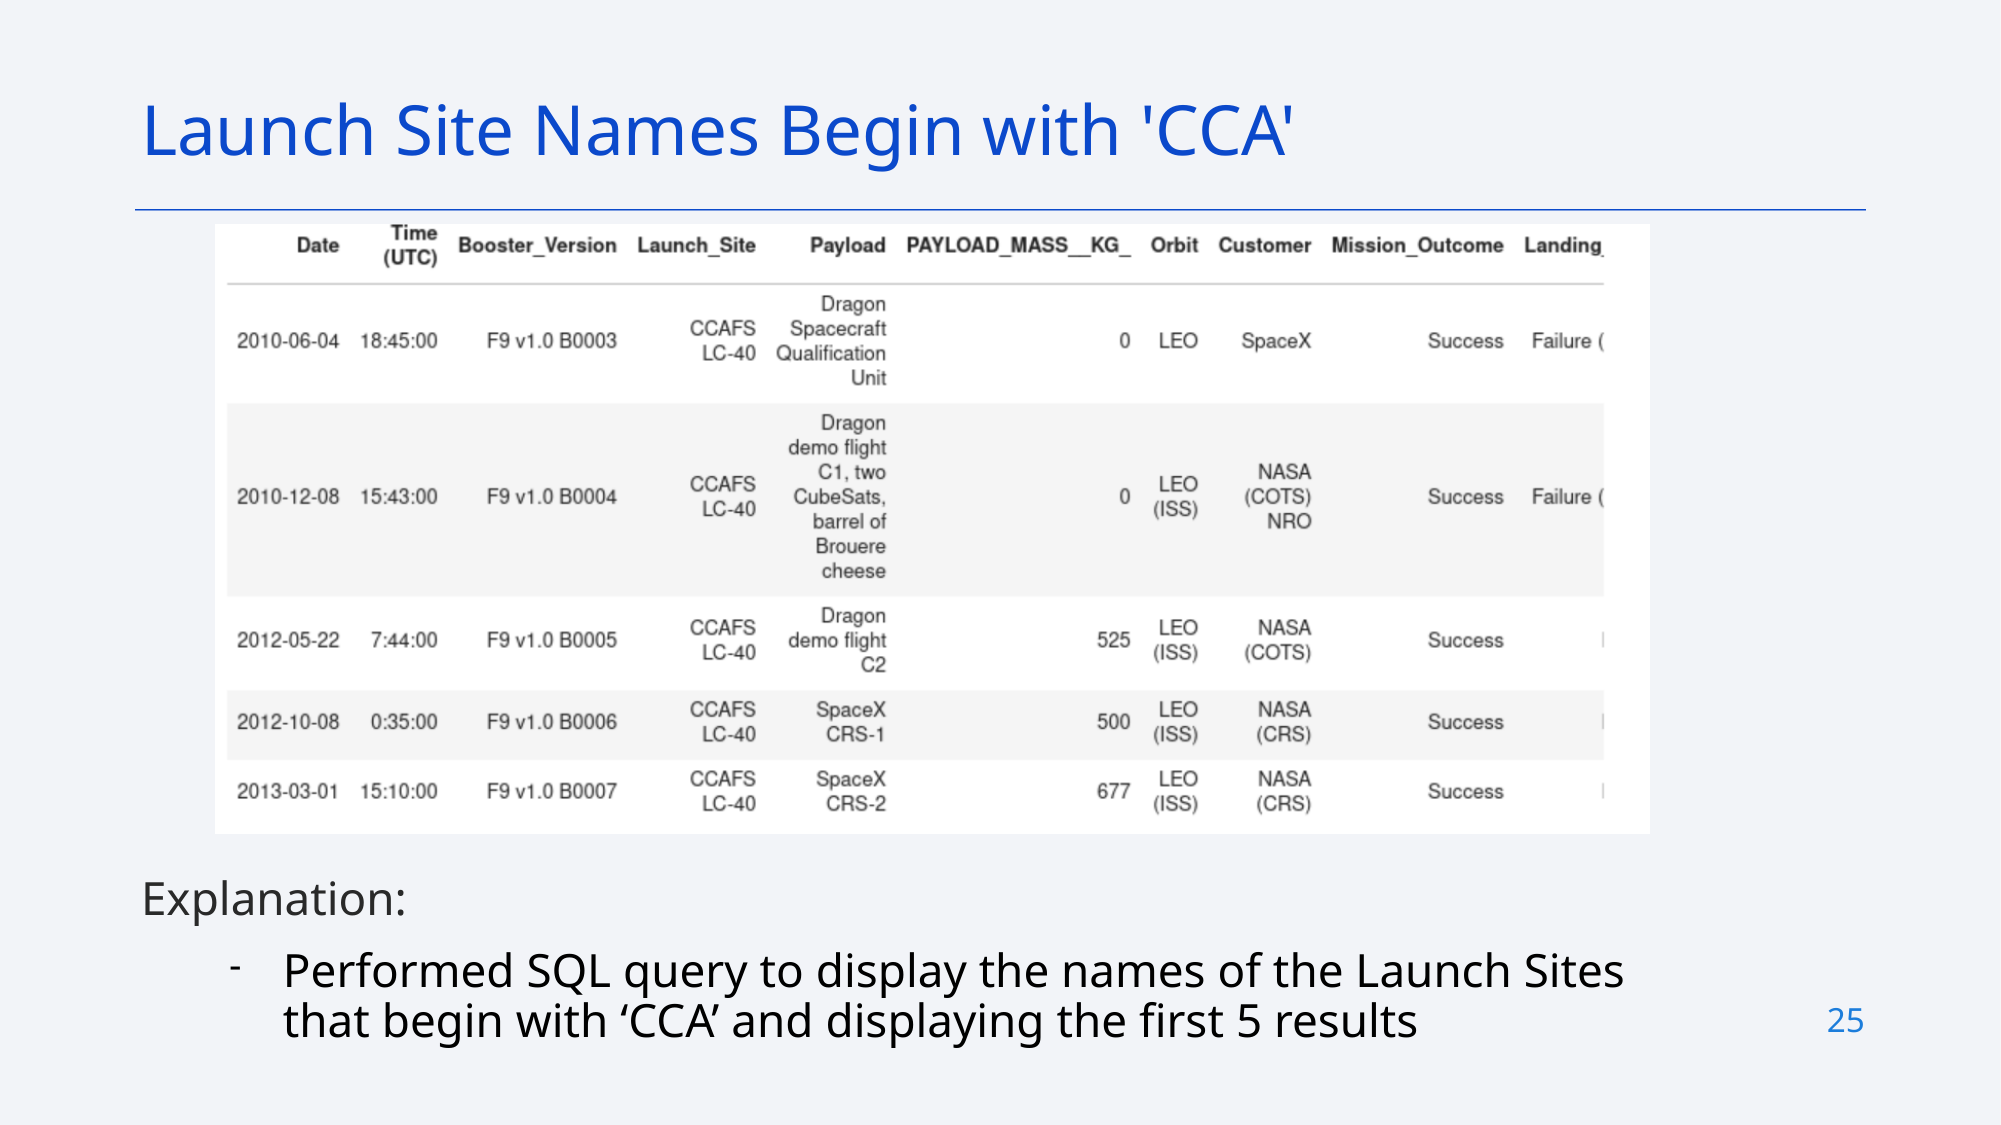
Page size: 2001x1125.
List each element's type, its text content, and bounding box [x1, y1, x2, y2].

slide_number 25 [1429, 988, 1880, 1055]
picture [0, 0, 2001, 1125]
list Explanation: Performed SQL query to display the names of the Launch Sites that begin with ‘CCA’ and displaying the first 5 results [126, 862, 1725, 1088]
text_box Launch Site Names Begin with 'CCA' [126, 88, 1852, 179]
